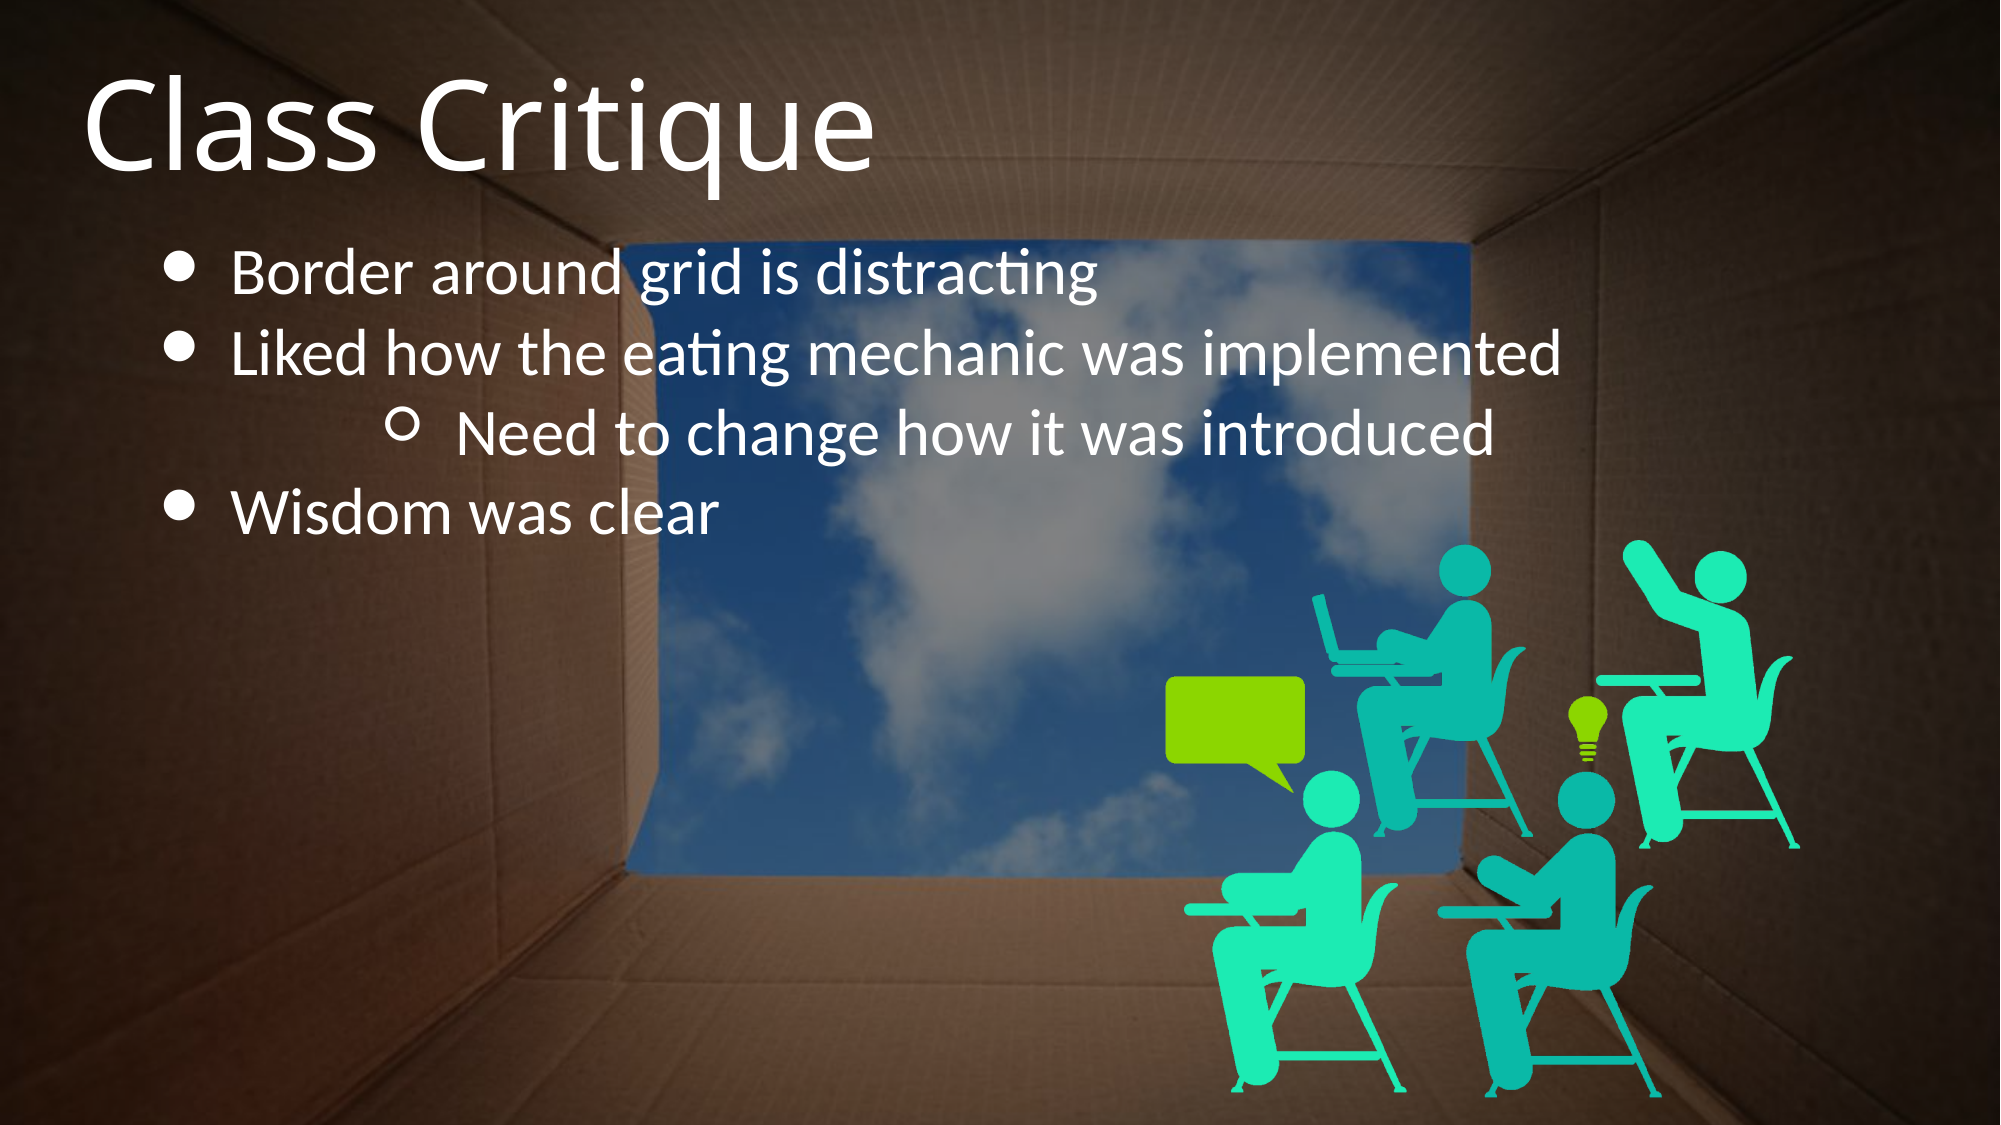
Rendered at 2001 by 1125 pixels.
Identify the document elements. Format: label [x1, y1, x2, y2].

picture [1149, 471, 1824, 1125]
list [0, 0, 2000, 1125]
